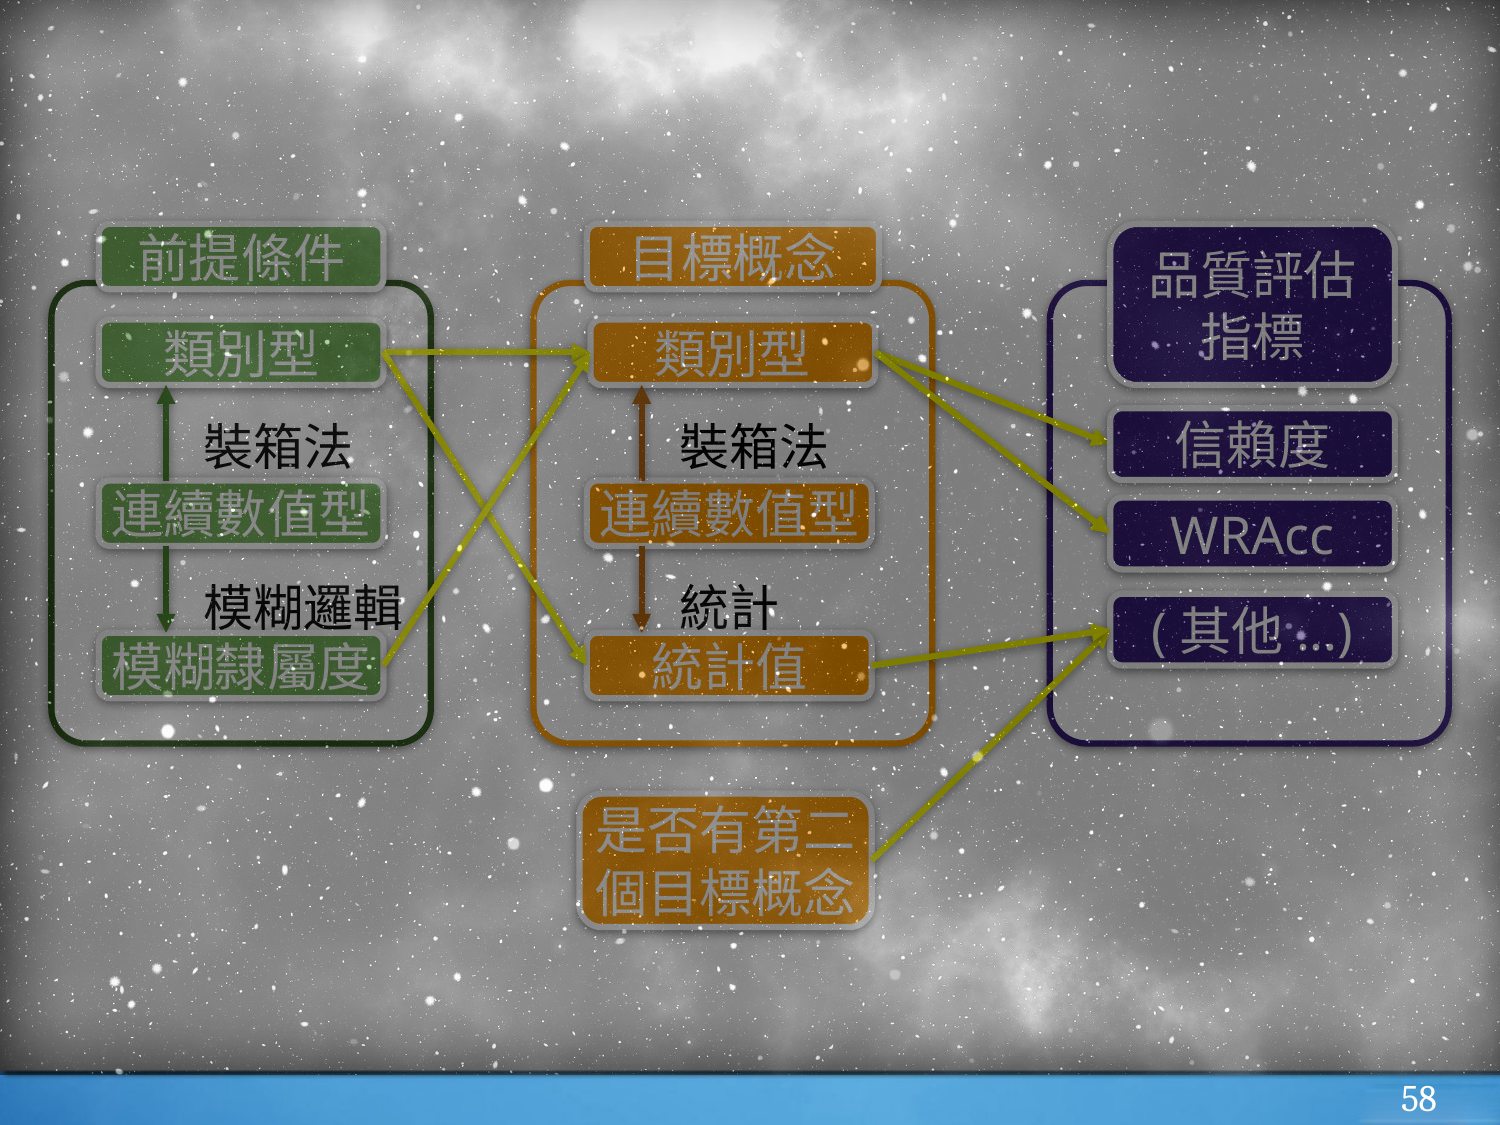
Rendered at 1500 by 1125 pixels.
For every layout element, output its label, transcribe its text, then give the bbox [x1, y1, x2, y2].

picture [0, 0, 1500, 1125]
slide_number ‹#› [1350, 1084, 1488, 1118]
